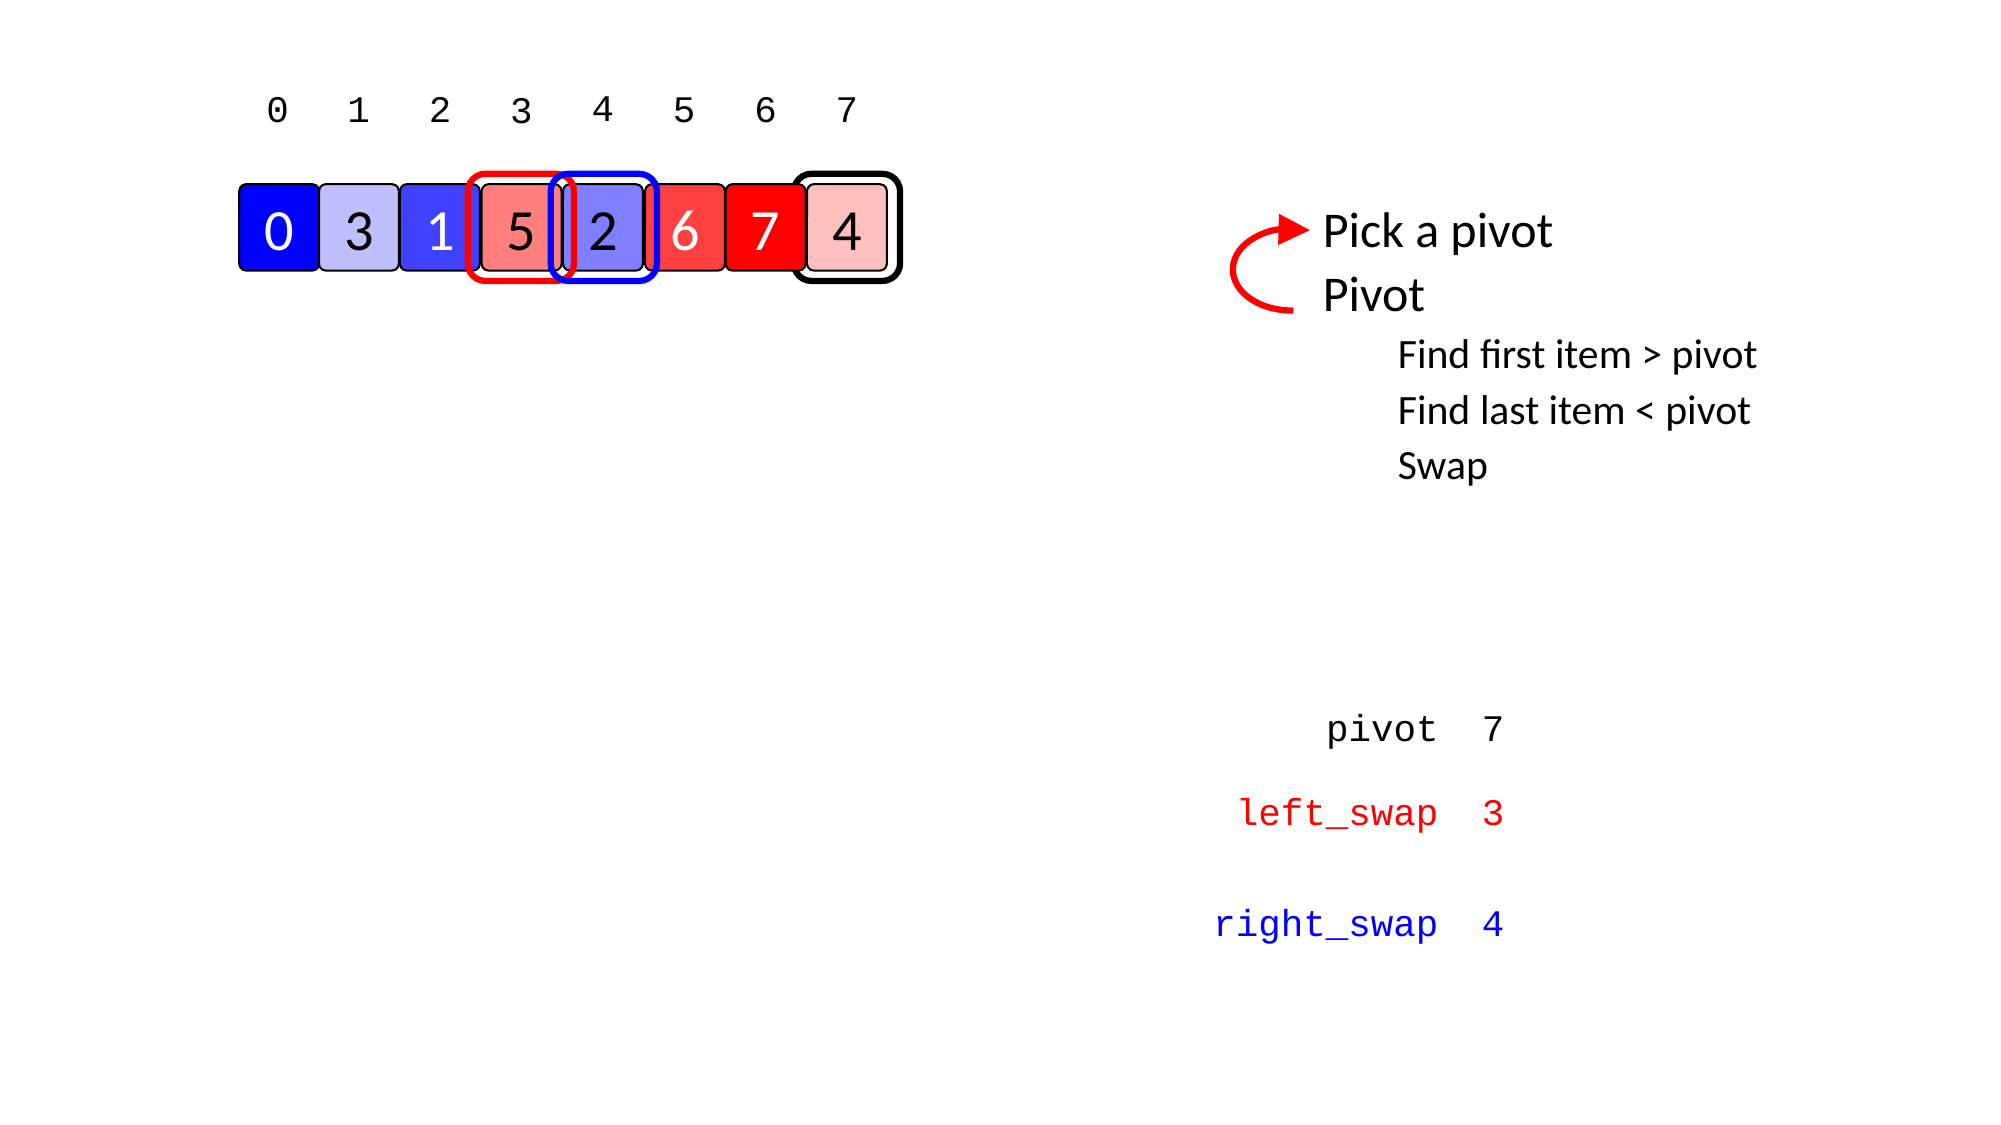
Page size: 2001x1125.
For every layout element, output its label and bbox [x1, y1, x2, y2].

text_box [1220, 780, 1454, 841]
text_box [1232, 218, 1310, 312]
text_box [332, 78, 386, 138]
text_box [238, 172, 902, 283]
text_box [576, 76, 630, 137]
text_box [1311, 696, 1454, 757]
text_box [414, 78, 467, 138]
text_box [658, 77, 711, 137]
list [1232, 196, 2000, 501]
text_box [820, 77, 874, 138]
text_box [739, 77, 792, 137]
text_box [1467, 780, 1520, 841]
text_box [251, 77, 304, 138]
text_box [1198, 891, 1453, 951]
text_box [495, 78, 548, 139]
text_box [1467, 891, 1520, 951]
text_box [1467, 696, 1520, 757]
